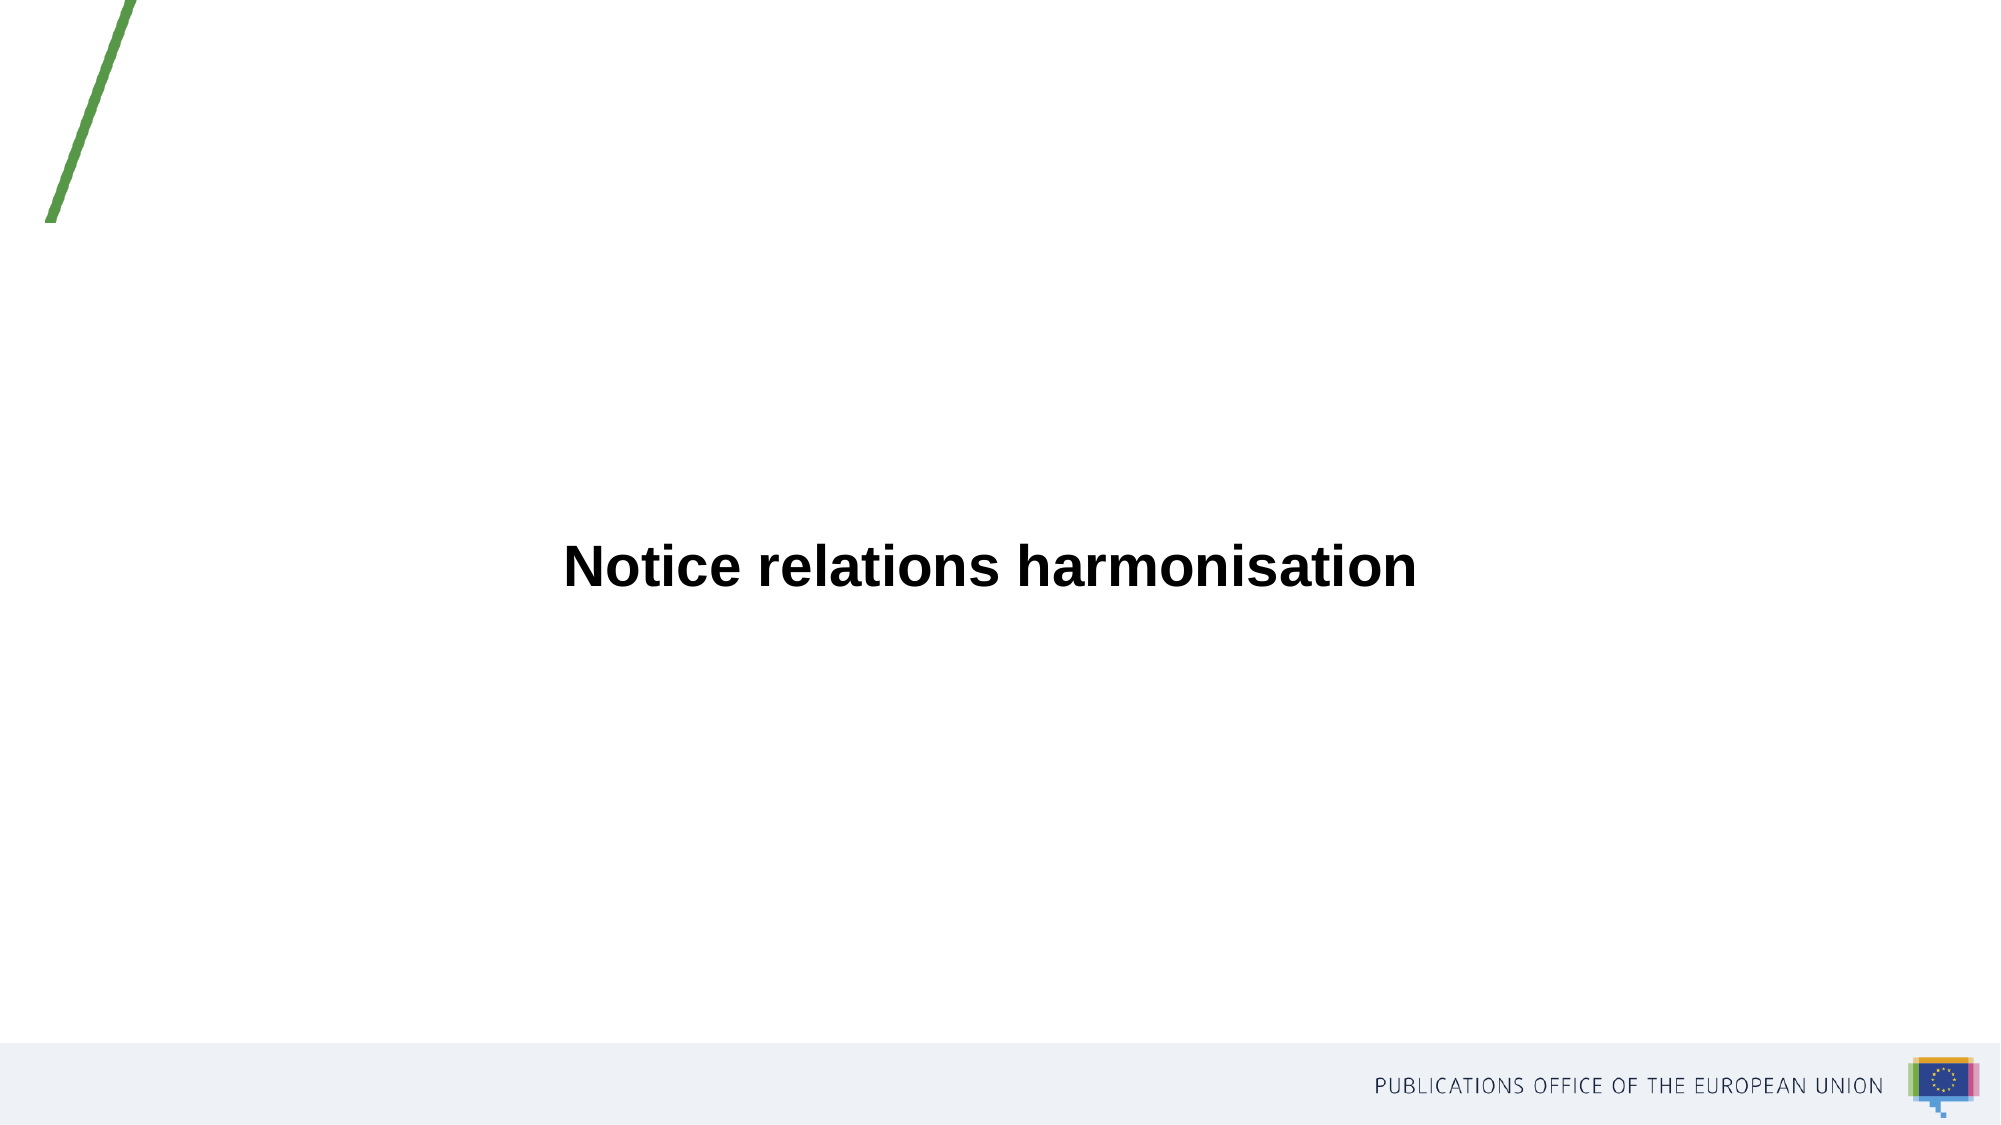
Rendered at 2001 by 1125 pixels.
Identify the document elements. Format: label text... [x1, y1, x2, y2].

title Notice relations harmonisation [241, 367, 1742, 759]
picture [0, 0, 2001, 1125]
